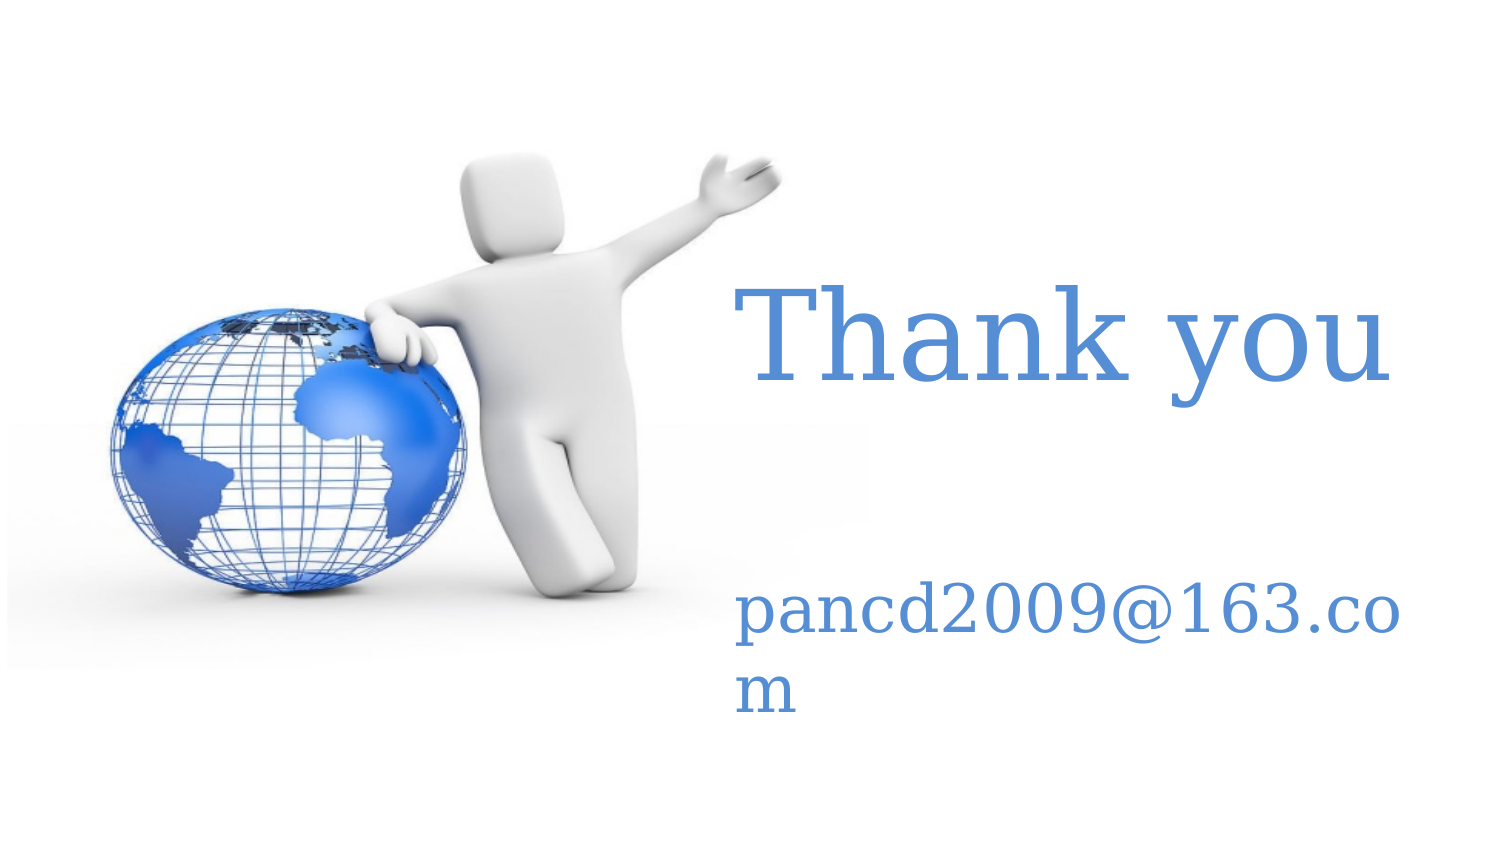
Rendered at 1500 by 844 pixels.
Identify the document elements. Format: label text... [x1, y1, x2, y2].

picture [7, 111, 869, 671]
text_box Thank you pancd2009@163.com [719, 248, 1471, 733]
